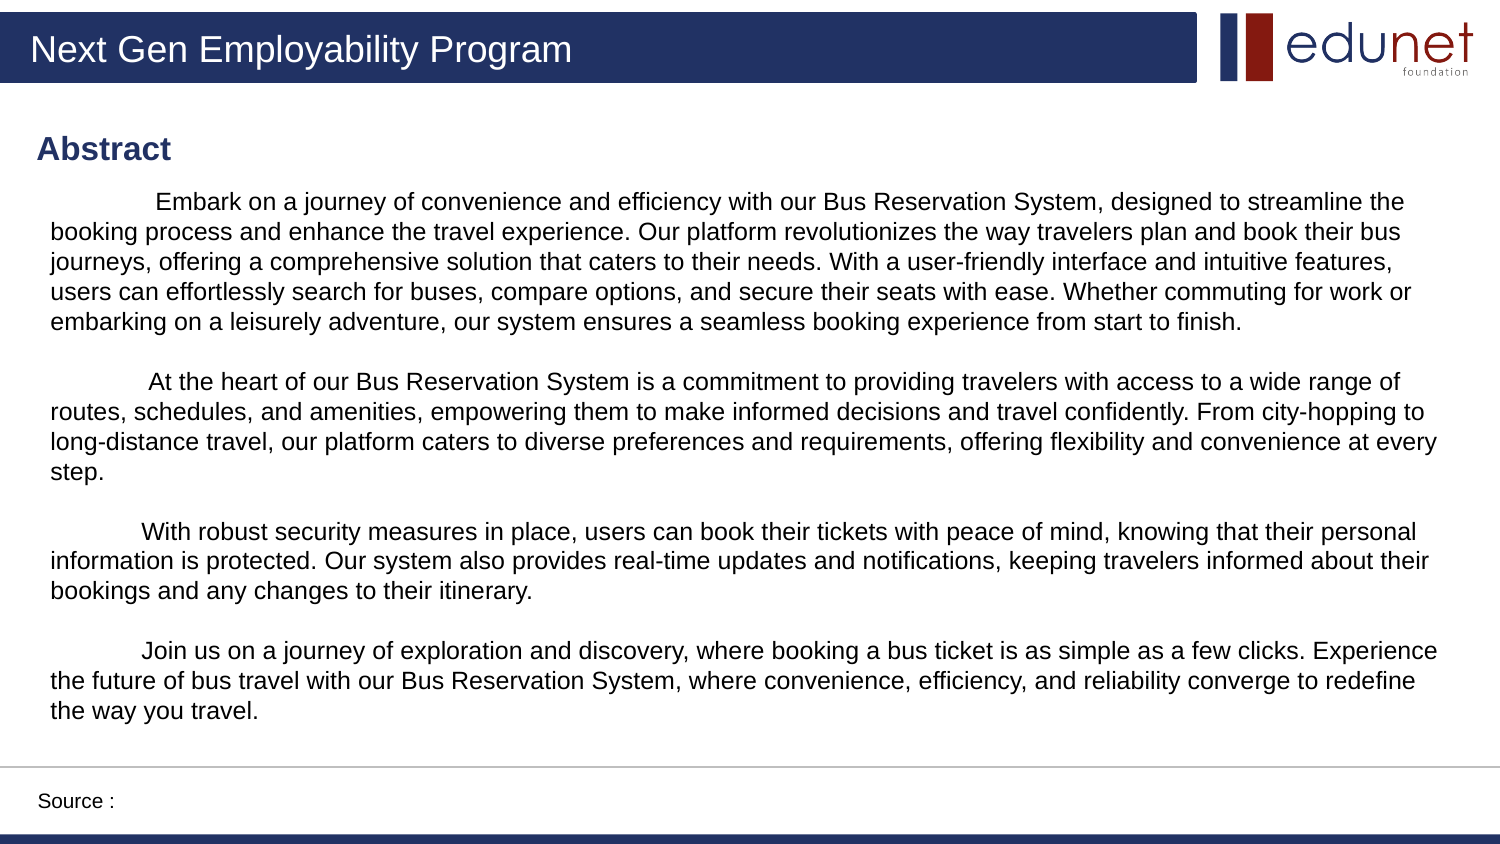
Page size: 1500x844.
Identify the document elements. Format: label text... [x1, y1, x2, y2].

text_box Embark on a journey of convenience and efficiency with our Bus Reservation System, designed to streamline the booking process and enhance the travel experience. Our platform revolutionizes the way travelers plan and book their bus journeys, offering a comprehensive solution that caters to their needs. With a user-friendly interface and intuitive features, users can effortlessly search for buses, compare options, and secure their seats with ease. Whether commuting for work or embarking on a leisurely adventure, our system ensures a seamless booking experience from start to finish. At the heart of our Bus Reservation System is a commitment to providing travelers with access to a wide range of routes, schedules, and amenities, empowering them to make informed decisions and travel confidently. From city-hopping to long-distance travel, our platform caters to diverse preferences and requirements, offering flexibility and convenience at every step. With robust security measures in place, users can book their tickets with peace of mind, knowing that their personal information is protected. Our system also provides real-time updates and notifications, keeping travelers informed about their bookings and any changes to their itinerary. Join us on a journey of exploration and discovery, where booking a bus ticket is as simple as a few clicks. Experience the future of bus travel with our Bus Reservation System, where convenience, efficiency, and reliability converge to redefine the way you travel. [35, 178, 1475, 732]
title Abstract [21, 111, 504, 165]
picture [1279, 14, 1482, 83]
text_box Source : [22, 776, 1475, 826]
